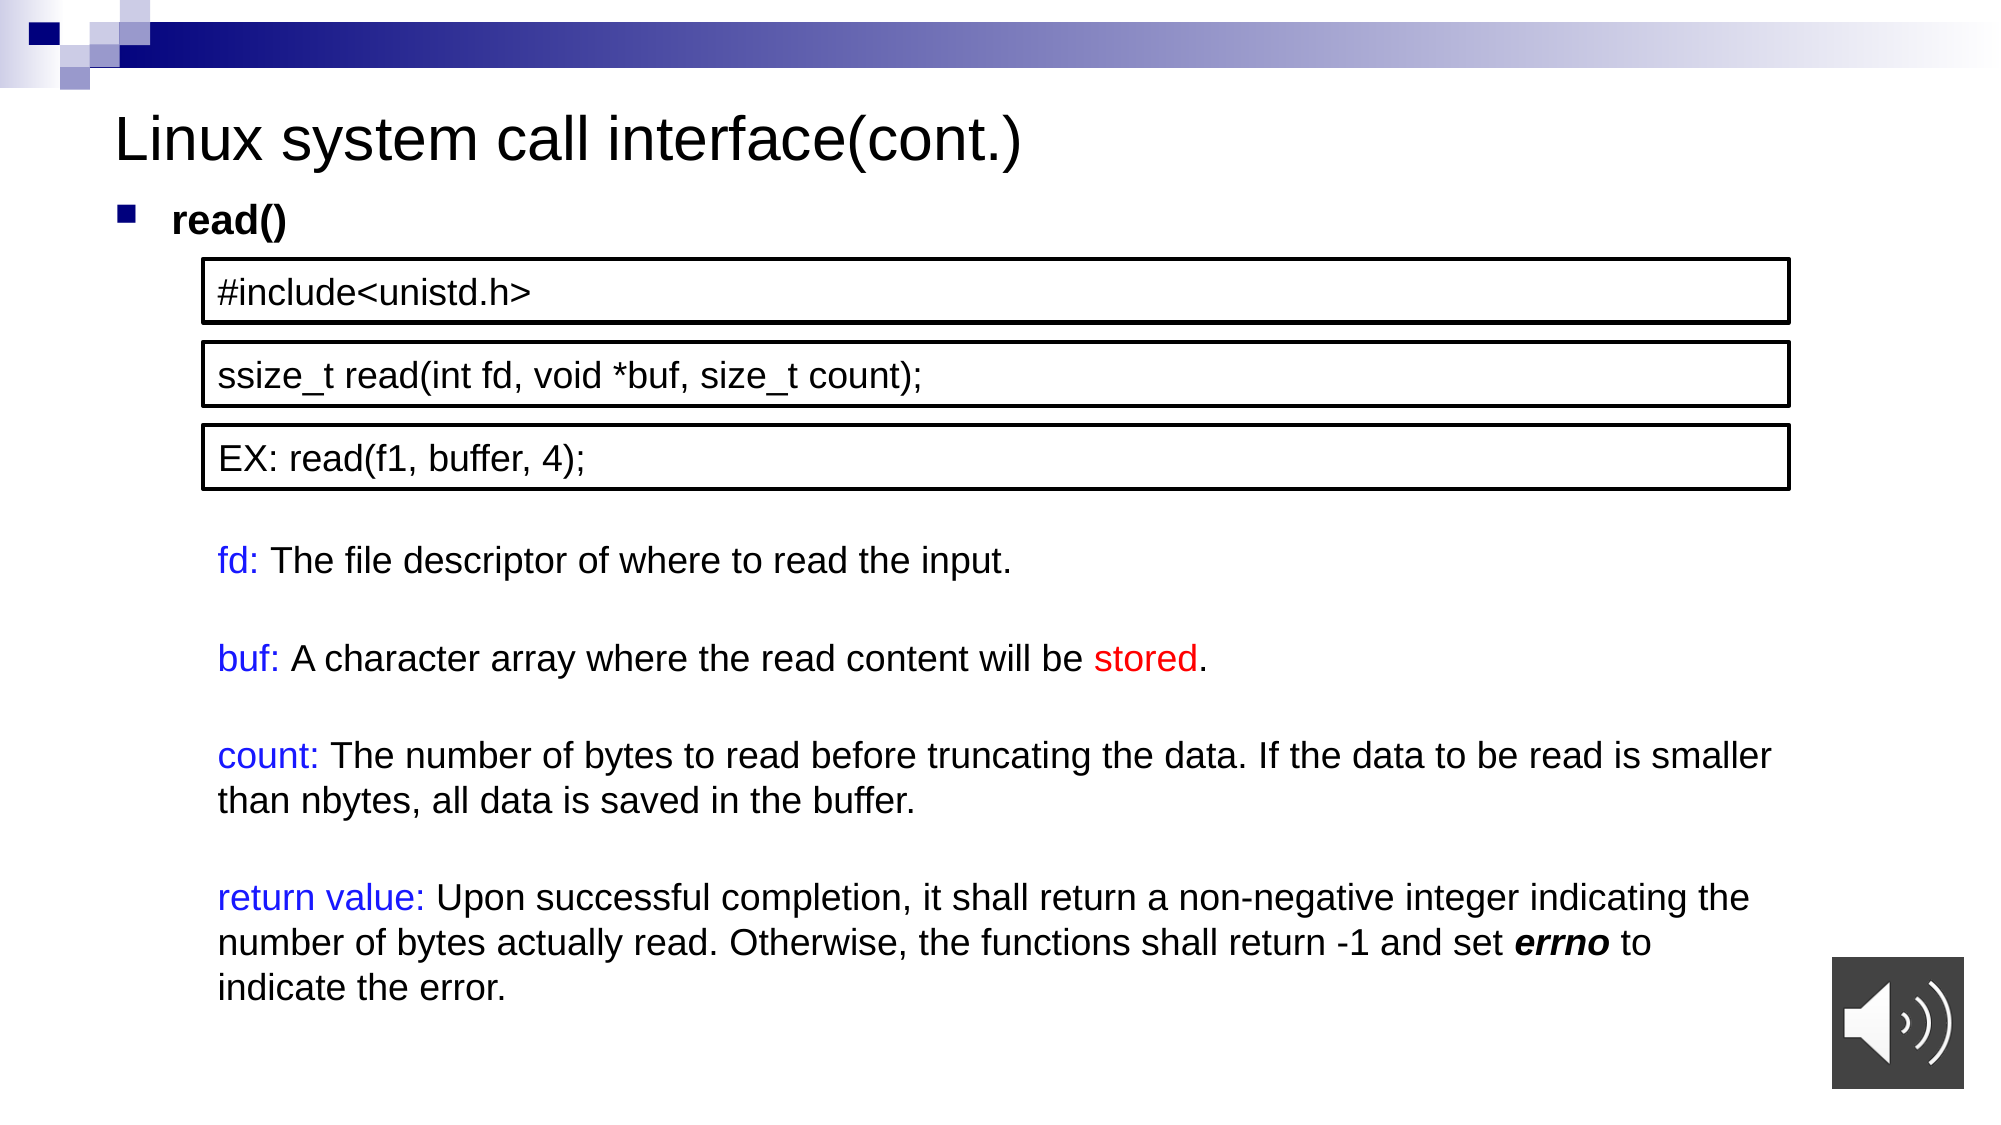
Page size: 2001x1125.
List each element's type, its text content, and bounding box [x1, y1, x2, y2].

text_box #include<unistd.h> [201, 257, 1791, 325]
text_box return value: Upon successful completion, it shall return a non-negative integer indicating the number of bytes actually read. Otherwise, the functions shall return -1 and set errno to indicate the error. [203, 866, 1789, 1016]
title Linux system call interface(cont.) [99, 75, 1900, 185]
text_box buf: A character array where the read content will be stored. [203, 626, 1789, 686]
text_box EX: read(f1, buffer, 4); [201, 423, 1791, 491]
list read() [99, 185, 1900, 940]
slide_number 21 [1433, 1025, 1900, 1100]
text_box ssize_t read(int fd, void *buf, size_t count); [201, 340, 1791, 408]
text_box count: The number of bytes to read before truncating the data. If the data to be read is smaller than nbytes, all data is saved in the buffer. [203, 723, 1789, 829]
picture [1830, 955, 1965, 1090]
text_box fd: The file descriptor of where to read the input. [203, 529, 1789, 589]
